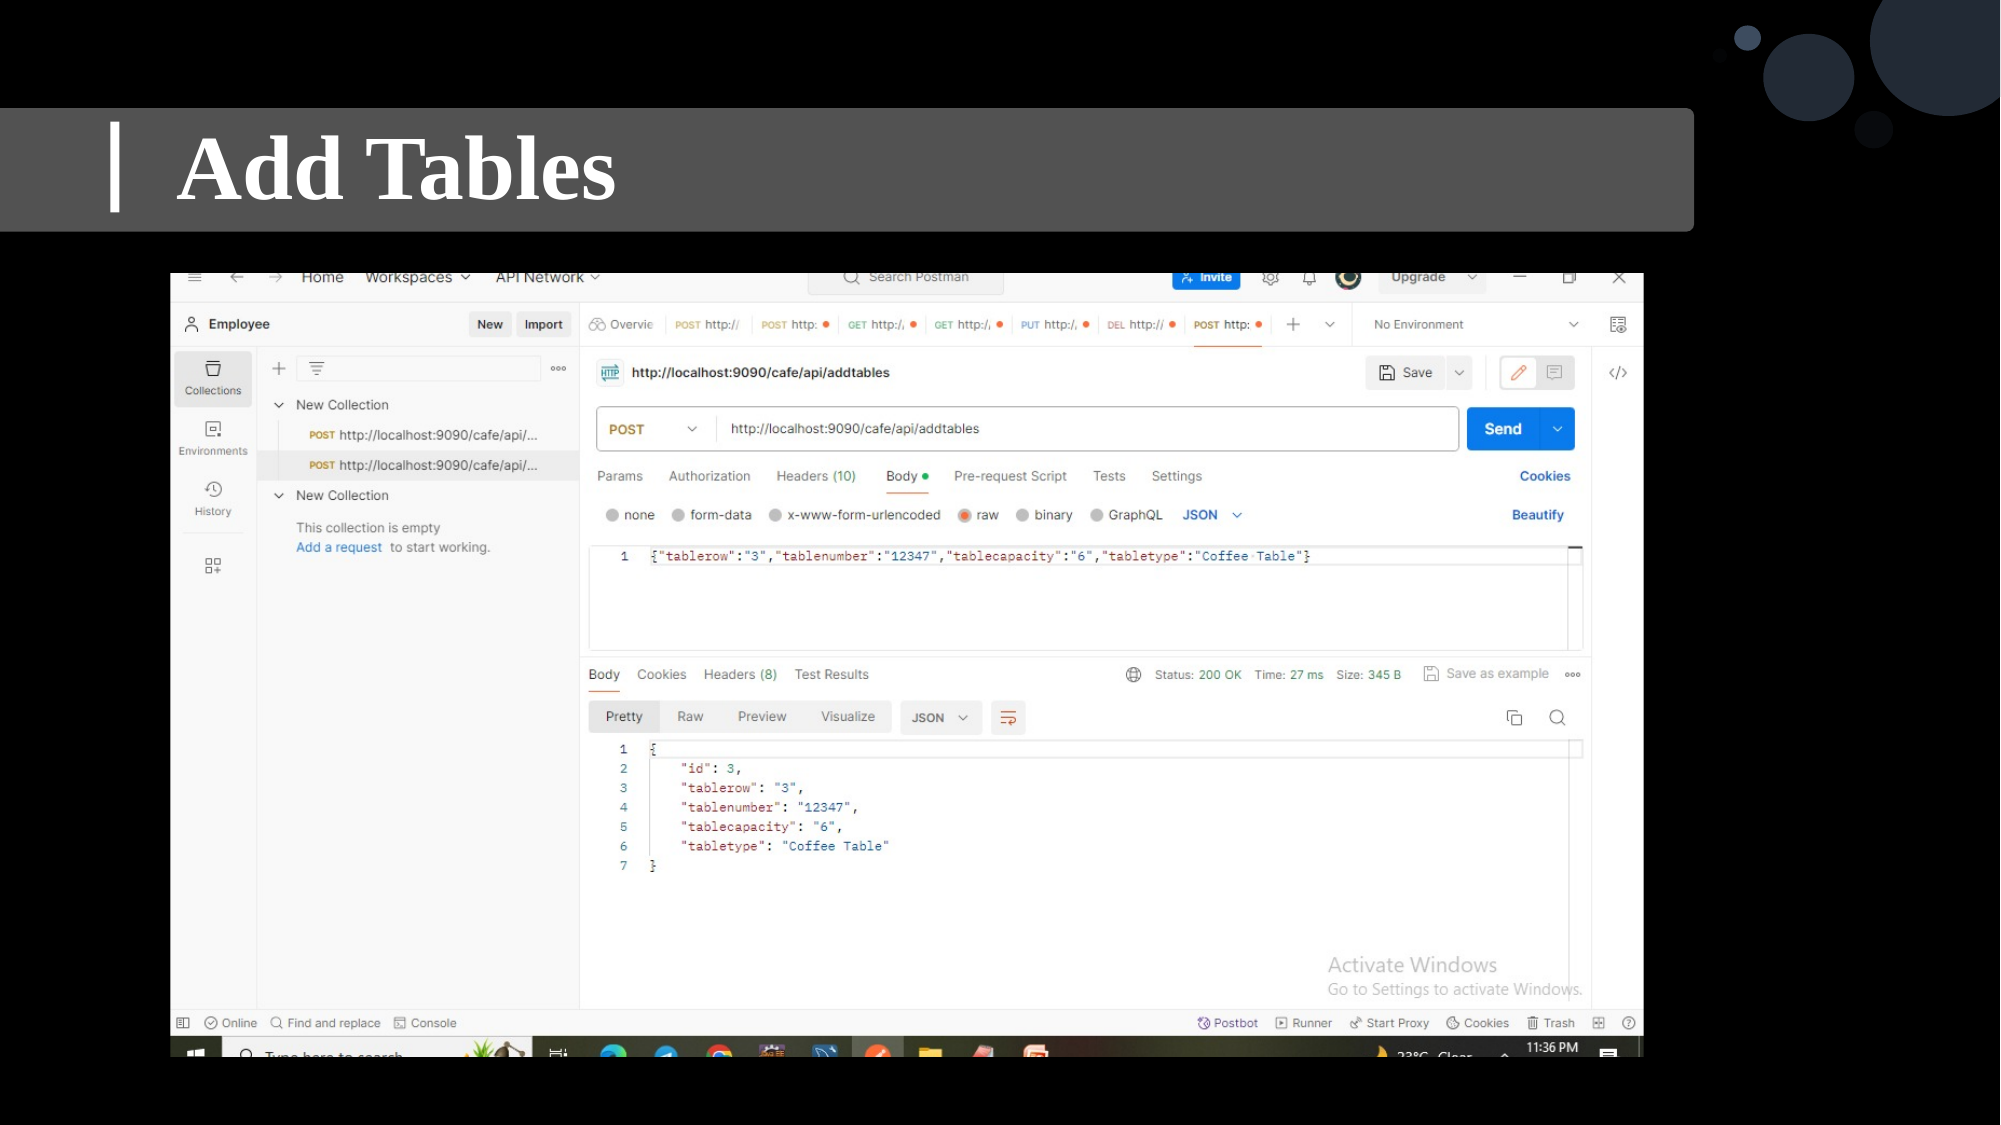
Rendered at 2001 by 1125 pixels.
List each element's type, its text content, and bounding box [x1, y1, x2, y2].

picture [170, 273, 1644, 1057]
title Add Tables [137, 108, 1677, 232]
